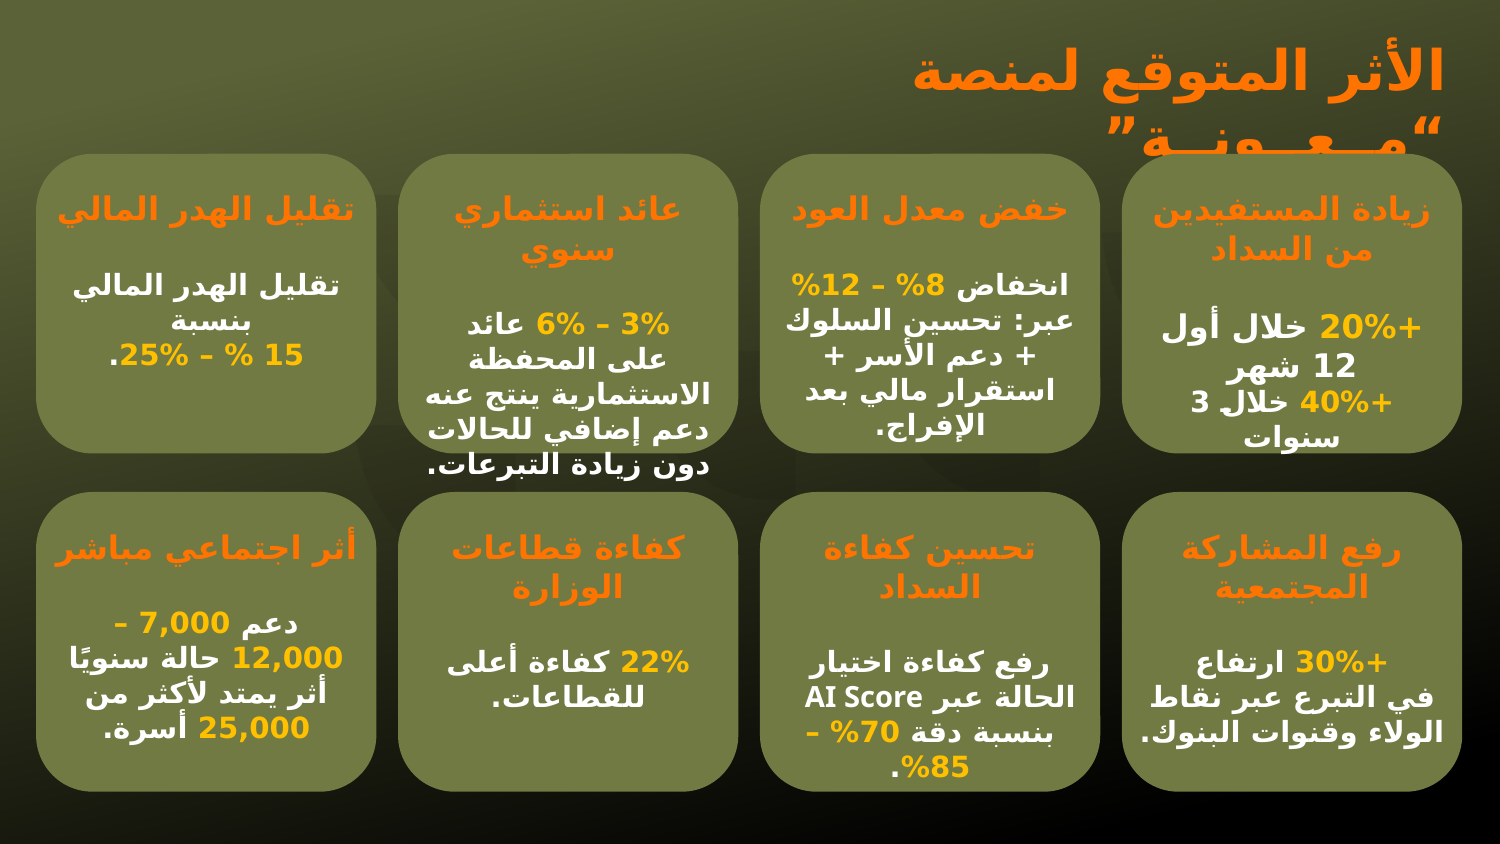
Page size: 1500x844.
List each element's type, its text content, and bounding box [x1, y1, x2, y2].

text_box زيادة المستفيدين من السداد +20% خلال أول 12 شهر +40% خلال 3 سنوات [1121, 153, 1463, 454]
text_box تقليل الهدر المالي تقليل الهدر المالي بنسبة 15 % – 25%. [36, 153, 377, 454]
picture [0, 0, 1500, 844]
text_box خفض معدل العود انخفاض 8% – 12% عبر: تحسين السلوك + دعم الأسر + استقرار مالي بعد الإفراج. [759, 153, 1101, 454]
text_box كفاءة قطاعات الوزارة 22% كفاءة أعلى للقطاعات. [398, 491, 739, 792]
text_box رفع المشاركة المجتمعية +30% ارتفاع في التبرع عبر نقاط الولاء وقنوات البنوك. [1121, 491, 1463, 792]
text_box أثر اجتماعي مباشر دعم 7,000 – 12,000 حالة سنويًا أثر يمتد لأكثر من 25,000 أسرة. [36, 491, 377, 792]
text_box الأثر المتوقع لمنصة “مــعــونــة” [760, 18, 1463, 103]
text_box عائد استثماري سنوي 3% – 6% عائد على المحفظة الاستثمارية ينتج عنه دعم إضافي للحالات دون زيادة التبرعات. [398, 153, 739, 454]
text_box تحسين كفاءة السداد رفع كفاءة اختيار الحالة عبر AI Score بنسبة دقة 70% – 85%. [759, 491, 1101, 792]
